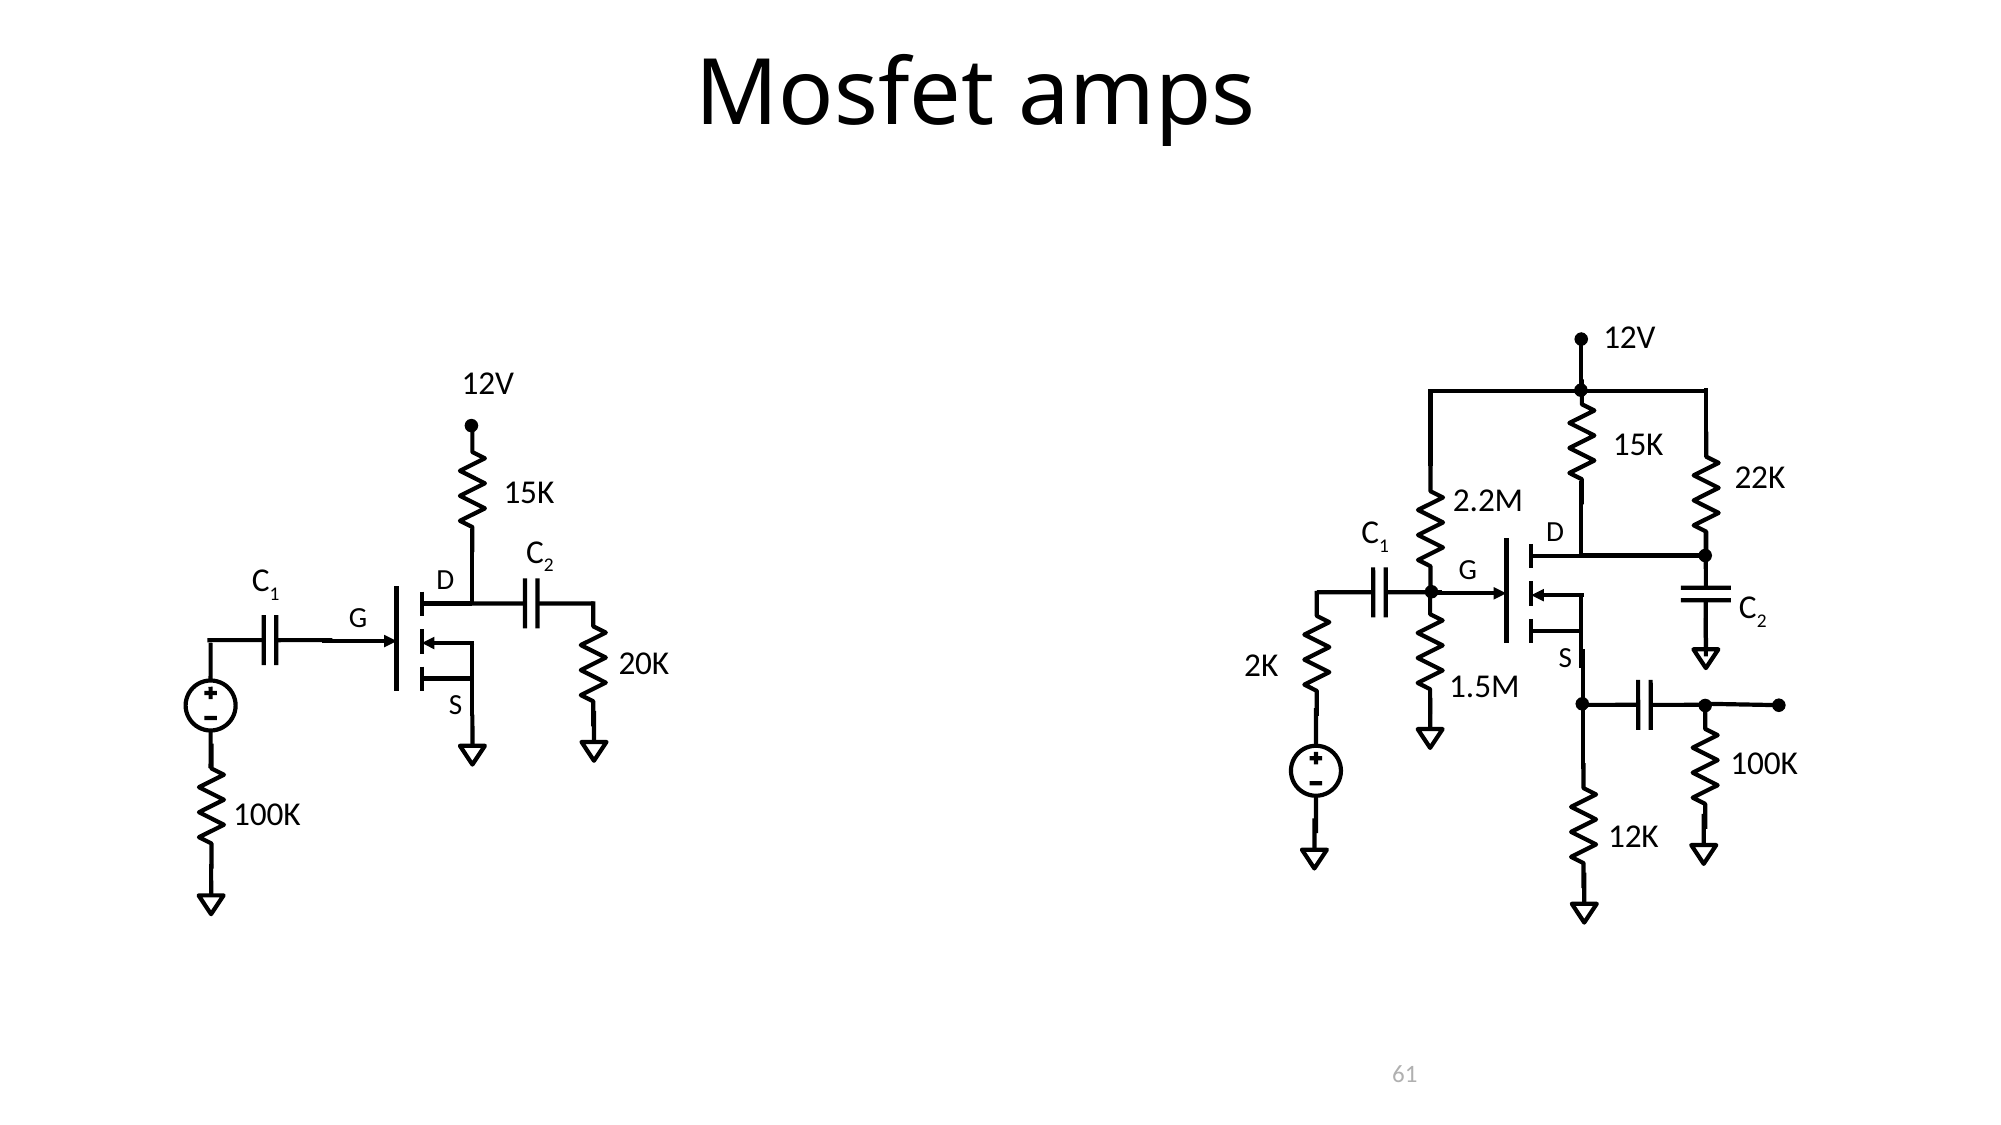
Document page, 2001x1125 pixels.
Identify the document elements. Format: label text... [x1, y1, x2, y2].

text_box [1229, 307, 1834, 923]
slide_number 61 [1074, 738, 1425, 1125]
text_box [185, 353, 713, 915]
text_box Mosfet amps [30, 25, 1922, 151]
